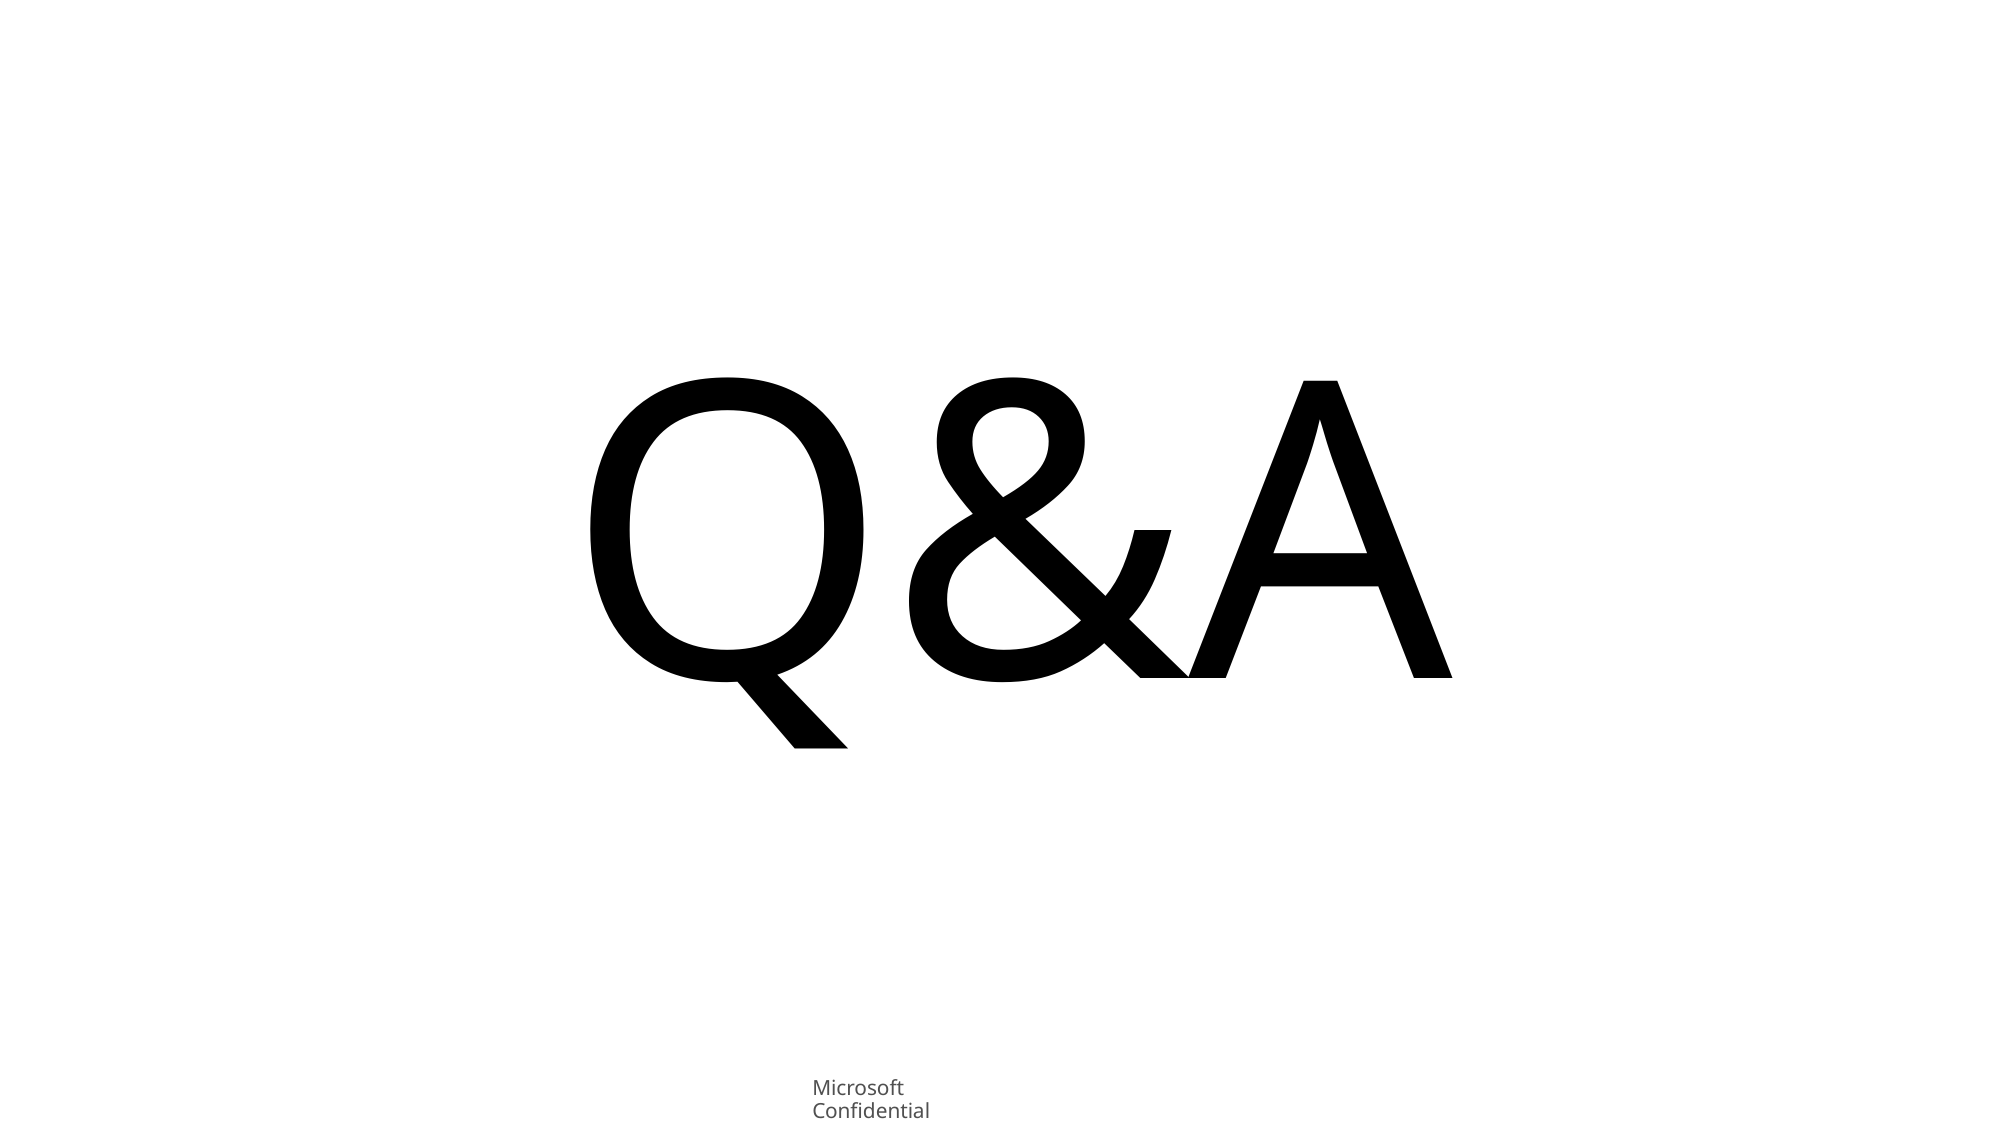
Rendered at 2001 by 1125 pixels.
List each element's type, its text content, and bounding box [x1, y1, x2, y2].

text_box Microsoft Confidential [782, 1055, 1050, 1125]
title Q&A [53, 470, 1966, 618]
